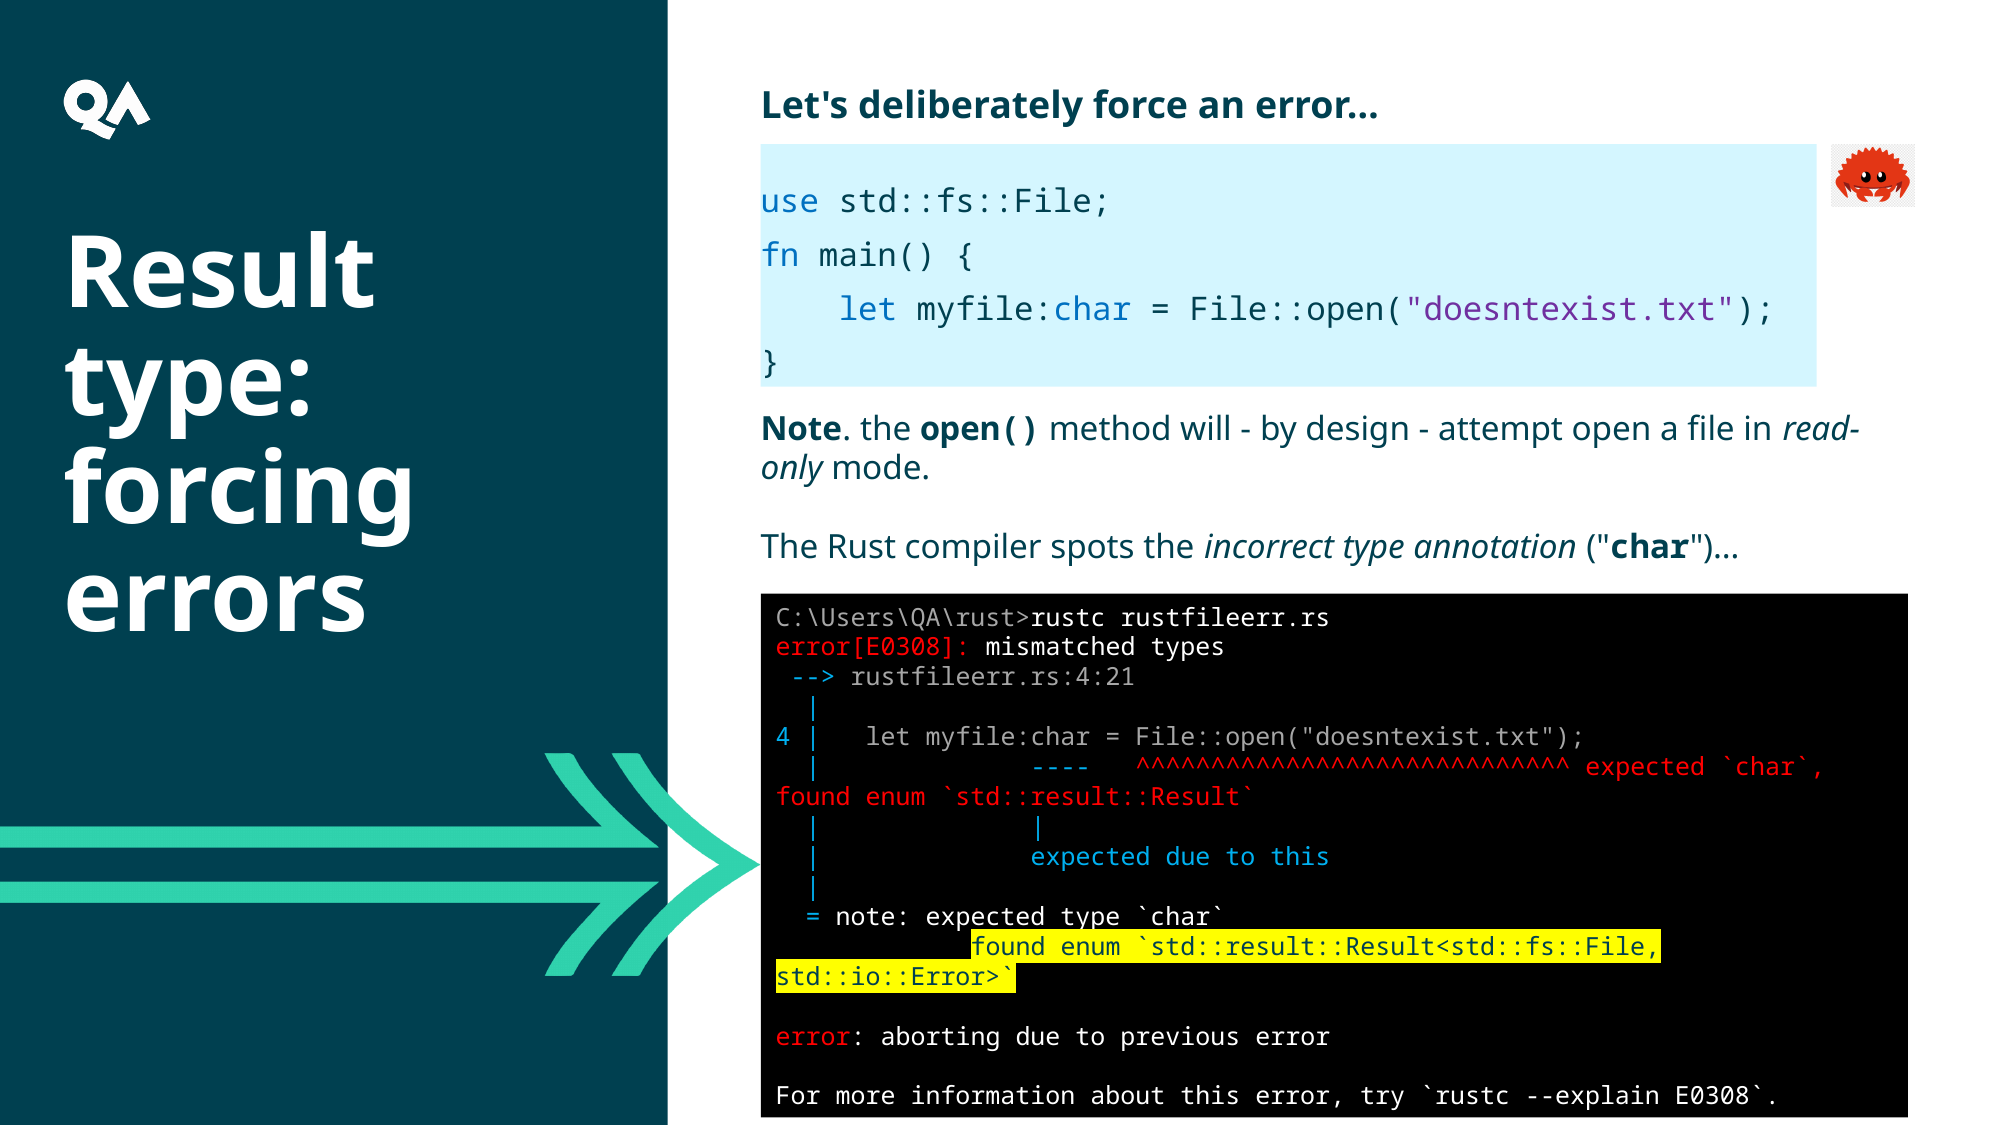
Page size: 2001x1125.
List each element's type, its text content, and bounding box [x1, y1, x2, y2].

picture [1831, 144, 1915, 207]
picture [107, 83, 149, 124]
list Let's deliberately force an error… Note. the open() method will - by design - attempt open a file in read-only mode. The Rust compiler spots the incorrect type annotation ("char")… [760, 80, 1908, 552]
picture [64, 80, 114, 139]
picture [0, 754, 657, 847]
picture [613, 727, 760, 995]
list Result type: forcing errors [63, 221, 628, 673]
text_box C:\Users\QA\rust>rustc rustfileerr.rs error[E0308]: mismatched types --> rustfileerr.rs:4:21 | 4 | let myfile:char = File::open("doesntexist.txt"); | ---- ^^^^^^^^^^^^^^^^^^^^^^^^^^^^^ expected `char`, found enum `std::result::Result` | | | expected due to this | = note: expected type `char` found enum `std::result::Result<std::fs::File, std::io::Error>` error: aborting due to previous error For more information about this error, try `rustc --explain E0308`. [760, 593, 1908, 1118]
picture [0, 882, 657, 975]
text_box use std::fs::File; fn main() { let myfile:char = File::open("doesntexist.txt"); } [760, 144, 1817, 387]
